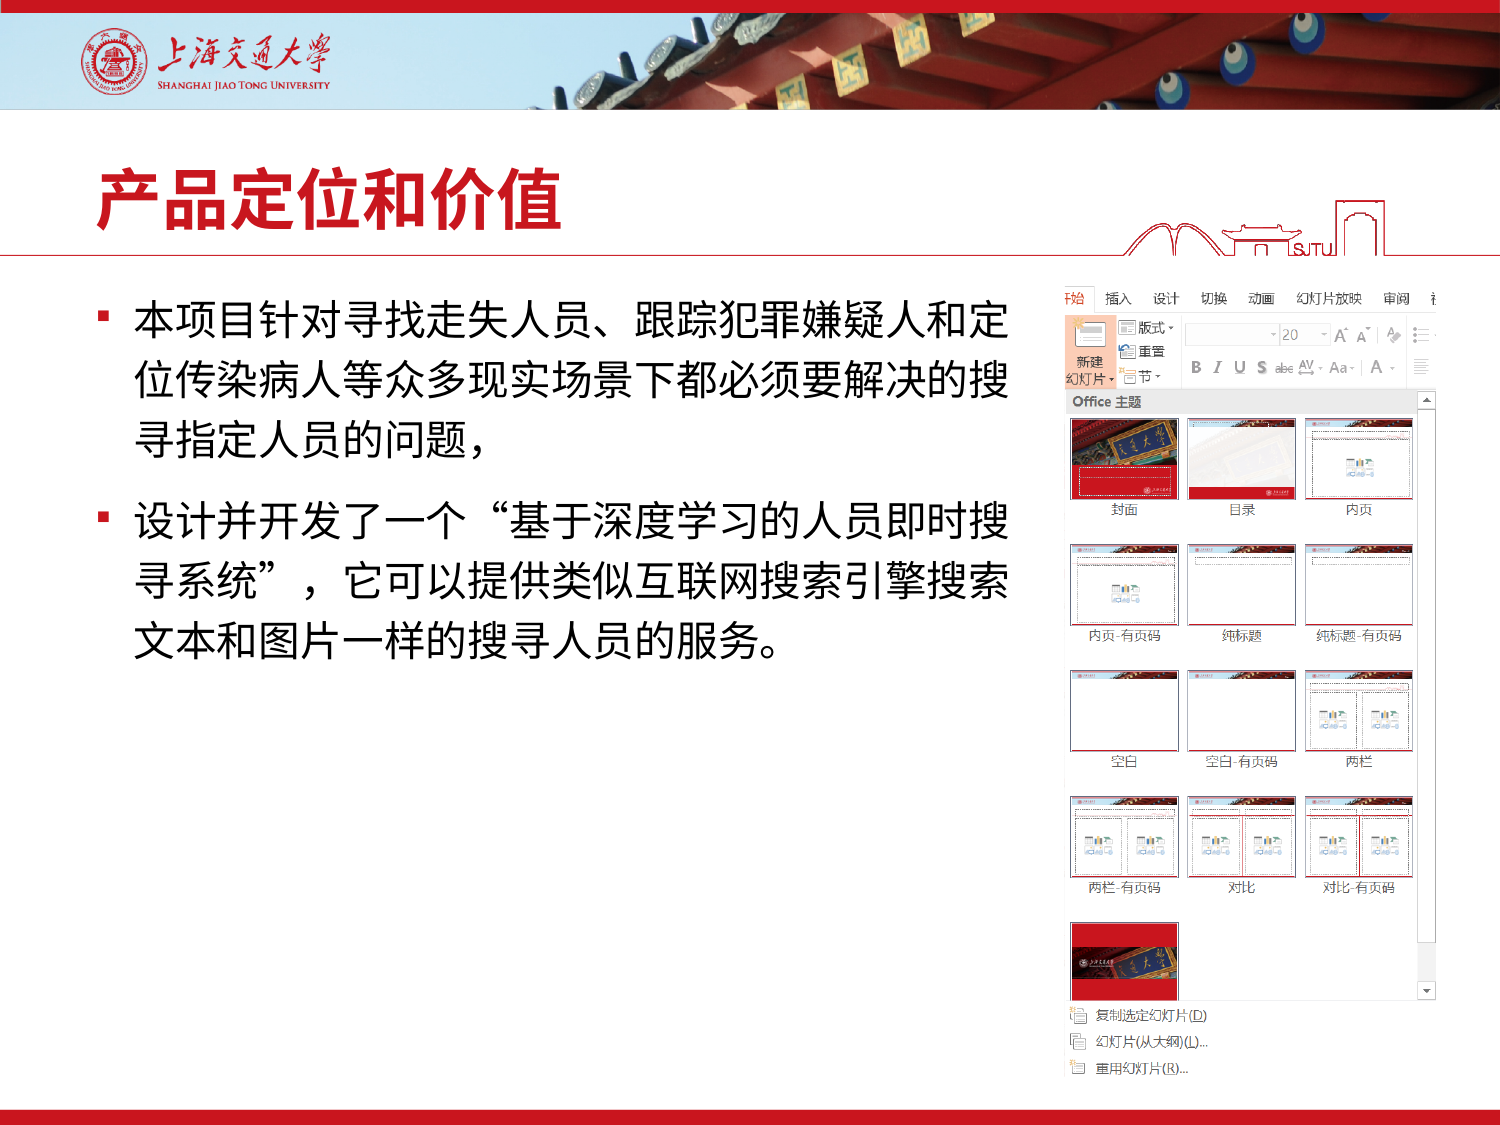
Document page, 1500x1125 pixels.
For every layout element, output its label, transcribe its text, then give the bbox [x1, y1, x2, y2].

picture [1064, 283, 1436, 1077]
list 本项目针对寻找走失人员、跟踪犯罪嫌疑人和定位传染病人等众多现实场景下都必须要解决的搜寻指定人员的问题， 设计并开发了一个“基于深度学习的人员即时搜寻系统”，它可以提供类似互联网搜索引擎搜索文本和图片一样的搜寻人员的服务。 [81, 276, 1027, 1084]
picture [0, 0, 1500, 110]
title 产品定位和价值 [81, 159, 1455, 254]
picture [0, 200, 1500, 256]
